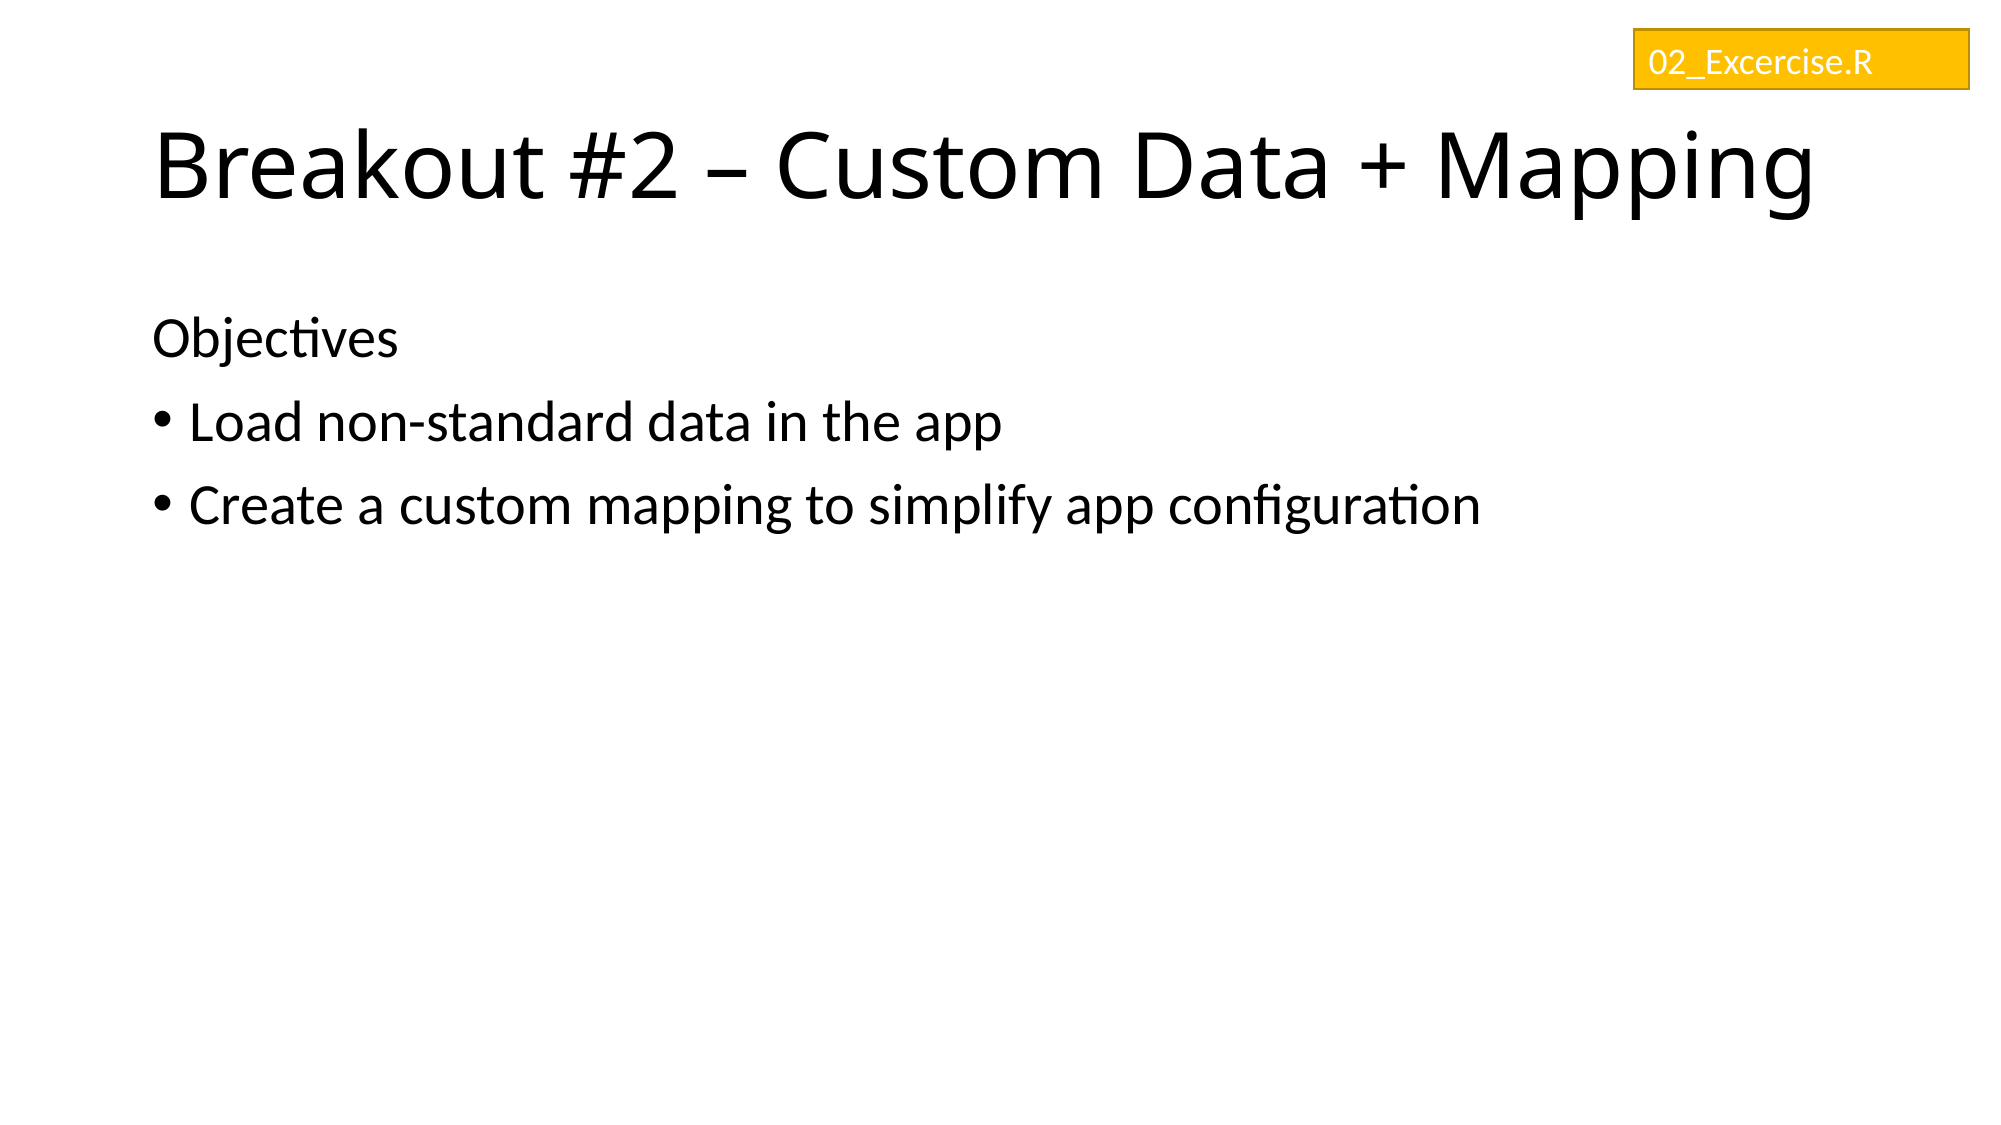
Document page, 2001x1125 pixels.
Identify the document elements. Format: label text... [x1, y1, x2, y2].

title Breakout #2 – Custom Data + Mapping [137, 59, 1863, 278]
text_box 02_Excercise.R [1633, 28, 1970, 90]
list Objectives Load non-standard data in the app Create a custom mapping to simplify app configuration [137, 299, 1863, 1014]
